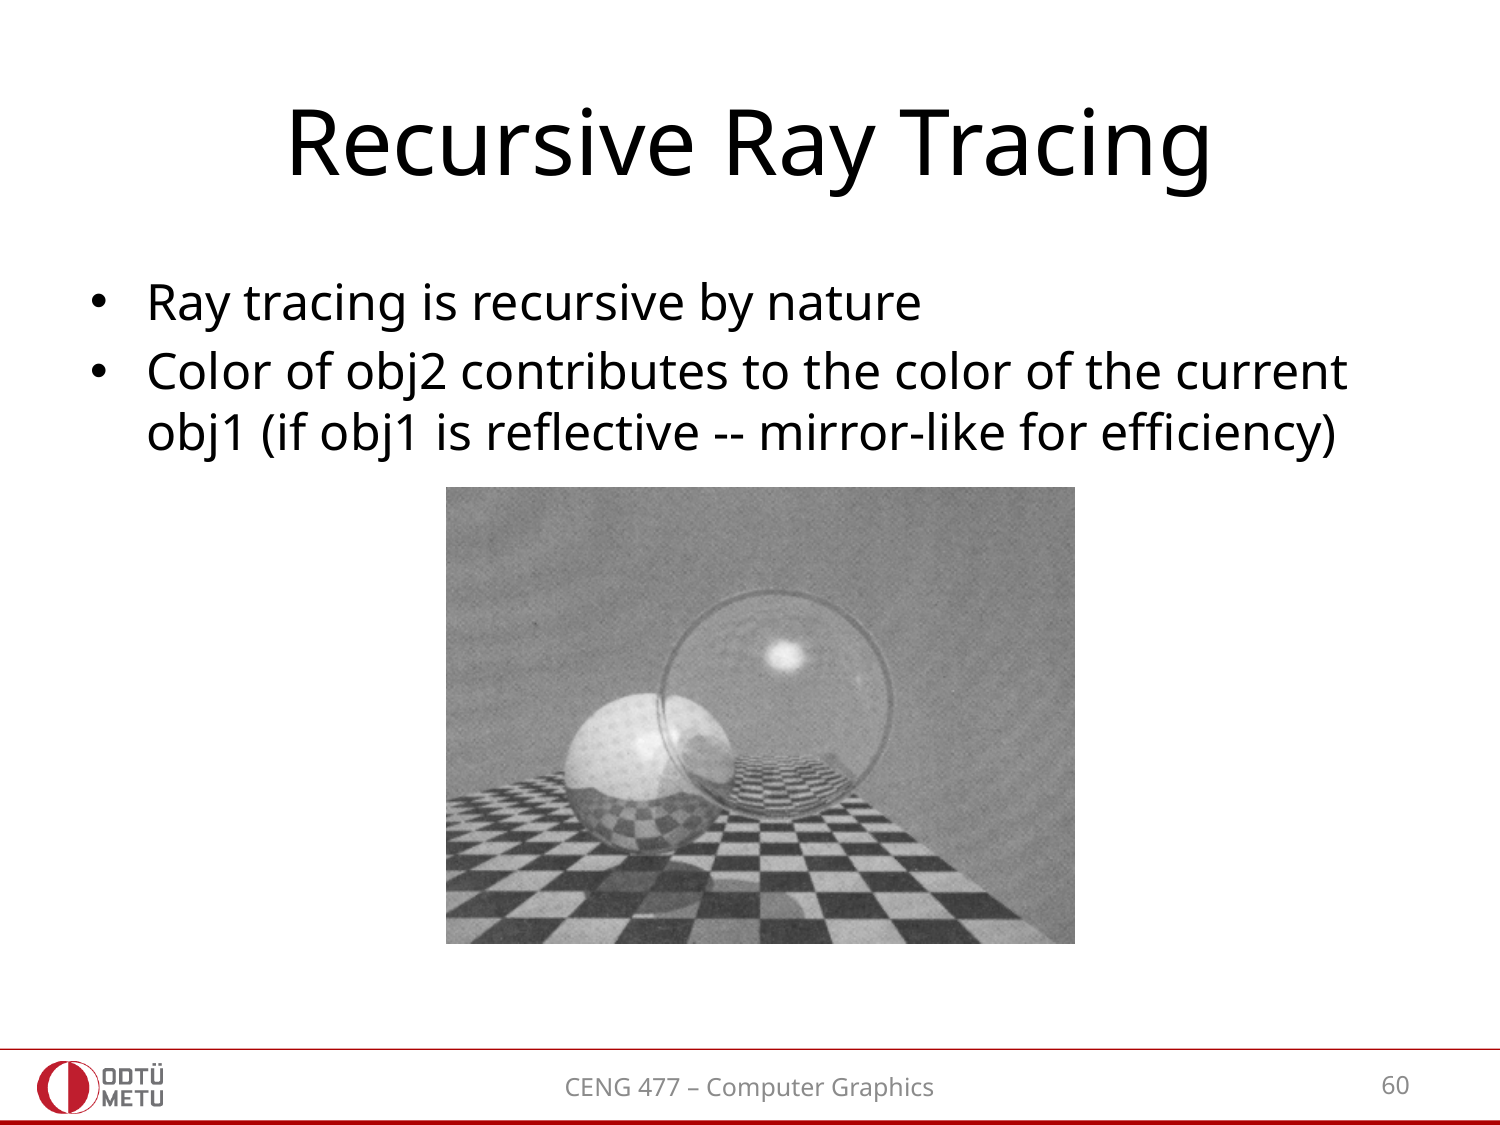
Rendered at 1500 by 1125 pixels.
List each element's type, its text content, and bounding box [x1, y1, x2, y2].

picture [446, 487, 1076, 944]
slide_number 60 [1074, 1056, 1425, 1117]
footer CENG 477 – Computer Graphics [512, 1056, 988, 1117]
picture [37, 1061, 163, 1114]
list Ray tracing is recursive by nature Color of obj2 contributes to the color of the current obj1 (if obj1 is reflective -- mirror-like for efficiency) [75, 262, 1425, 1005]
title Recursive Ray Tracing [75, 45, 1425, 233]
